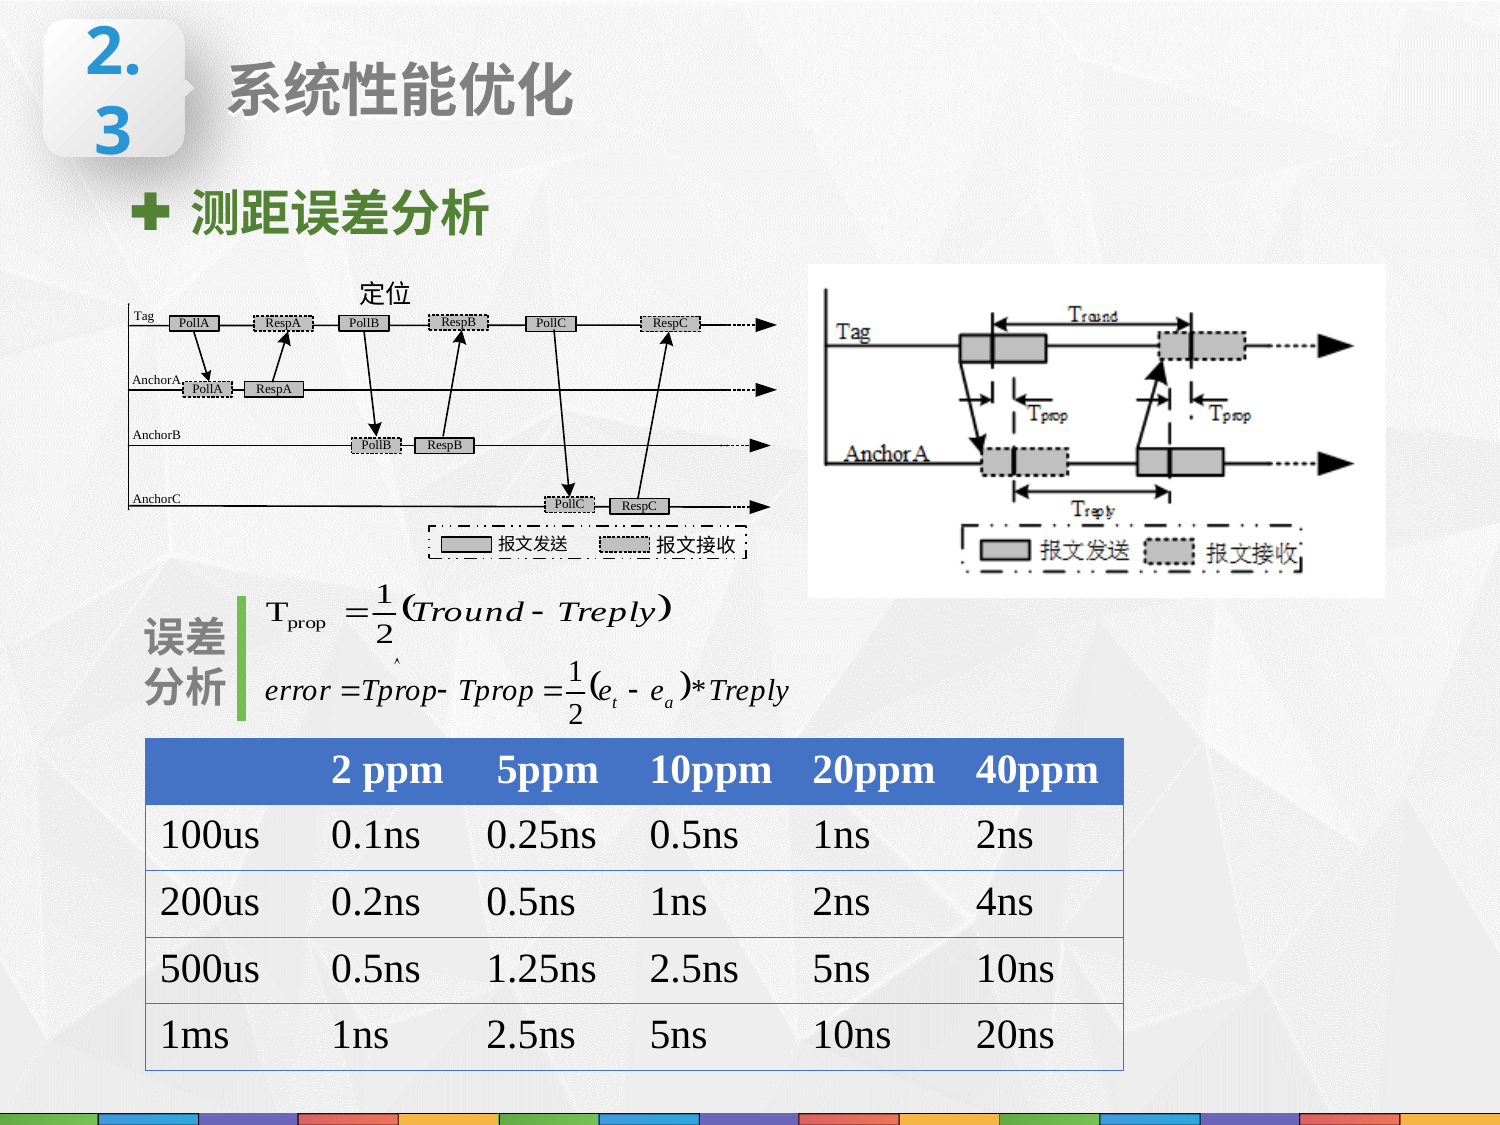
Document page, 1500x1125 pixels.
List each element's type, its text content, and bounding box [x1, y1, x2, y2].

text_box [0, 1113, 1500, 1125]
table_cell 1ms [146, 1004, 316, 1070]
table_cell 0.5ns [316, 938, 471, 1003]
table_cell 0.25ns [471, 805, 635, 870]
text_box [42, 18, 196, 158]
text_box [260, 576, 674, 650]
table_cell 20ns [961, 1004, 1123, 1070]
table_cell 0.1ns [316, 805, 471, 870]
table_cell 2.5ns [635, 938, 798, 1003]
picture [0, 0, 1500, 1113]
table_cell 5ns [635, 1004, 798, 1070]
text_box 系统性能优化 [210, 45, 618, 131]
table_header 20ppm [798, 739, 961, 804]
table_cell 0.5ns [635, 805, 798, 870]
table_cell 1.25ns [471, 938, 635, 1003]
table_cell 5ns [798, 938, 961, 1003]
table_header 2 ppm [316, 739, 471, 804]
table_header 40ppm [961, 739, 1123, 804]
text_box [118, 275, 802, 563]
table_cell 10ns [961, 938, 1123, 1003]
table_cell 1ns [635, 871, 798, 937]
table_cell 0.2ns [316, 871, 471, 937]
table_cell 1ns [316, 1004, 471, 1070]
table_cell 500us [146, 938, 316, 1003]
table_cell 2.5ns [471, 1004, 635, 1070]
table_cell 4ns [961, 871, 1123, 937]
table_header 10ppm [635, 739, 798, 804]
table_cell 2ns [798, 871, 961, 937]
table_cell 200us [146, 871, 316, 937]
table_header 5ppm [471, 739, 635, 804]
text_box 测距误差分析 [176, 173, 565, 249]
table_cell 1ns [798, 805, 961, 870]
text_box [131, 192, 170, 231]
table_cell 10ns [798, 1004, 961, 1070]
table_cell 0.5ns [471, 871, 635, 937]
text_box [260, 652, 795, 731]
text_box 误差分析 [107, 603, 241, 719]
text_box 2.3 [46, 35, 182, 141]
table_header [146, 739, 316, 804]
table_cell 2ns [961, 805, 1123, 870]
table_cell 100us [146, 805, 316, 870]
